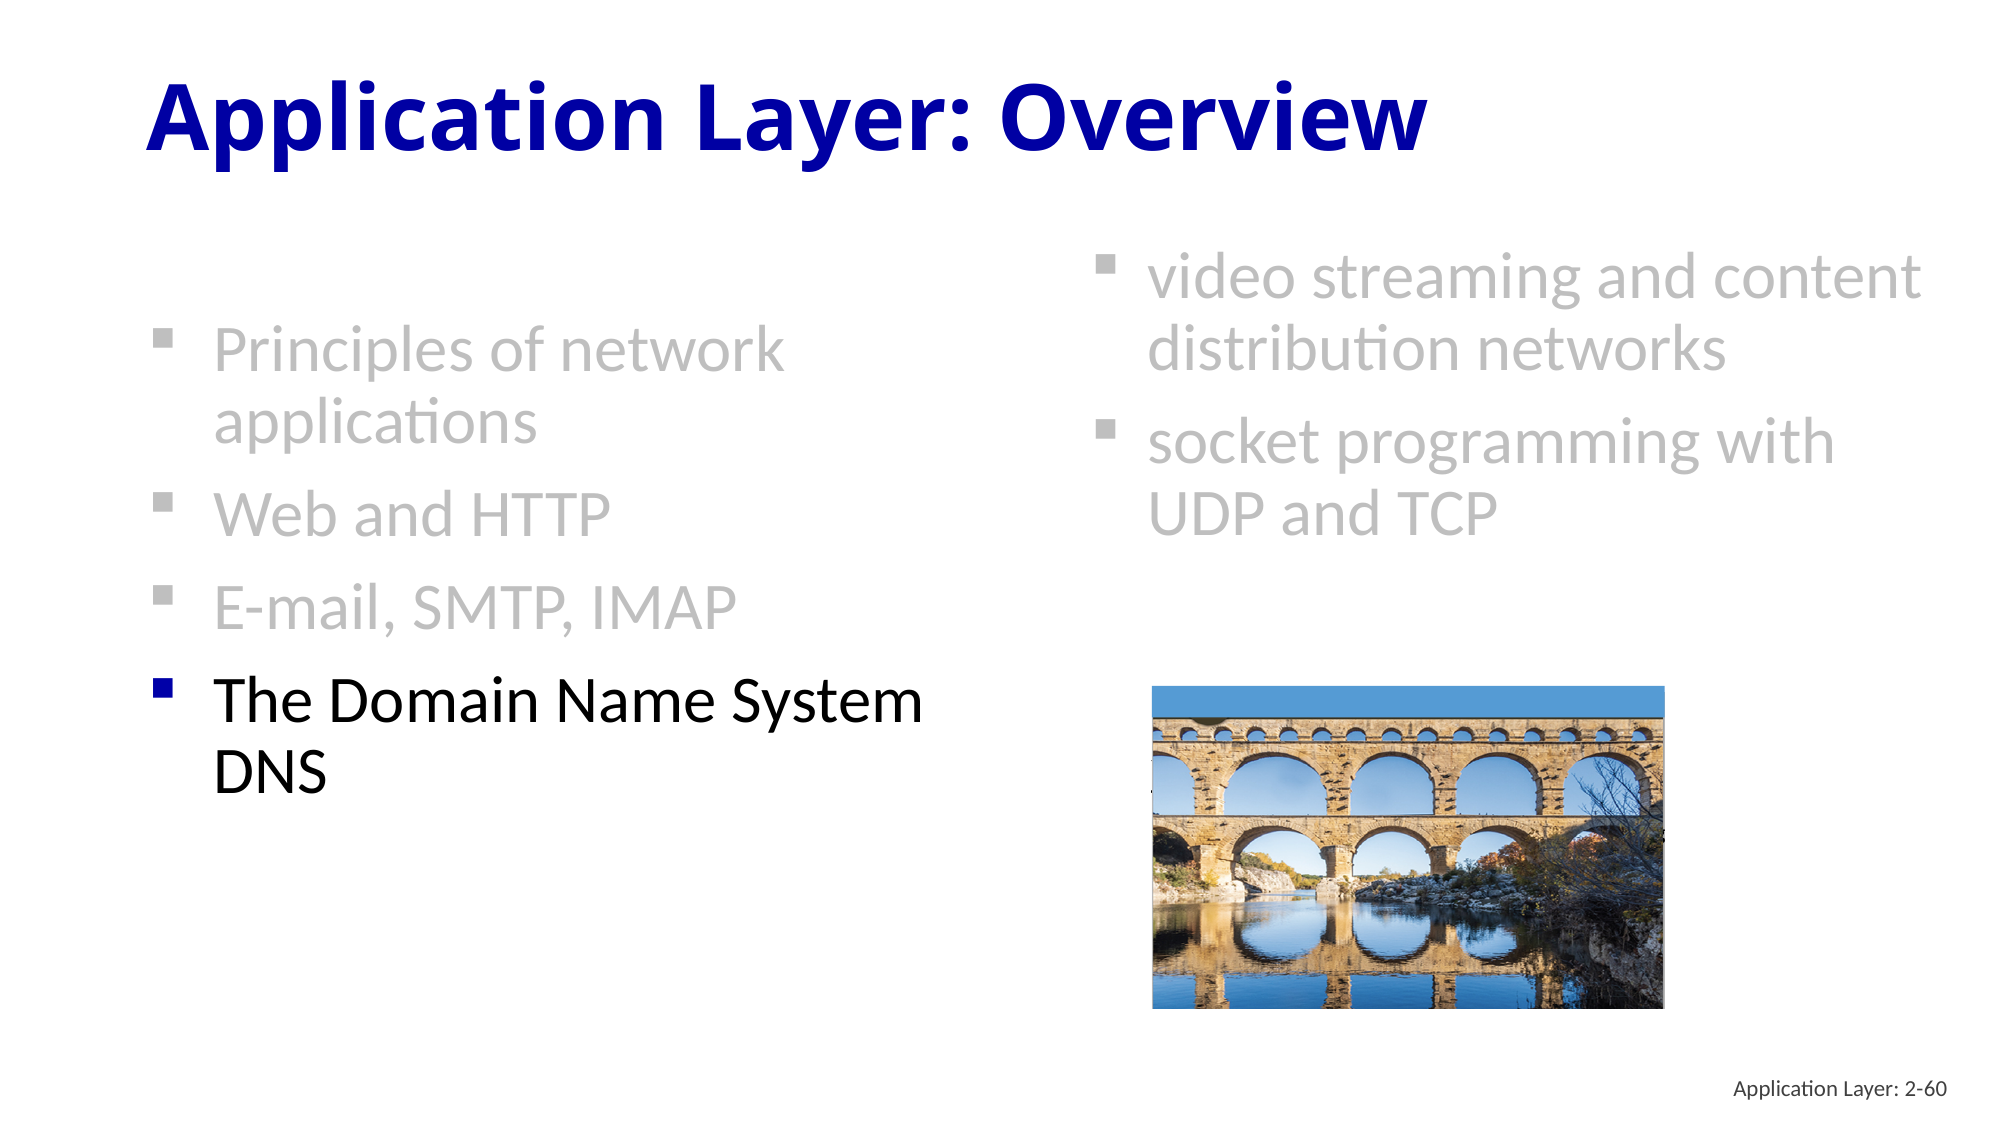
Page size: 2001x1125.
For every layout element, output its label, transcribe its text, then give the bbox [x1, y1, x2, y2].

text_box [1151, 685, 1665, 1009]
title Application Layer: Overview [131, 47, 1856, 195]
text_box video streaming and content distribution networks socket programming with UDP and TCP [1075, 233, 1963, 1021]
slide_number Application Layer: 2-60 [1512, 1056, 1963, 1117]
text_box Principles of network applications Web and HTTP E-mail, SMTP, IMAP The Domain Name System DNS [132, 306, 1004, 1021]
